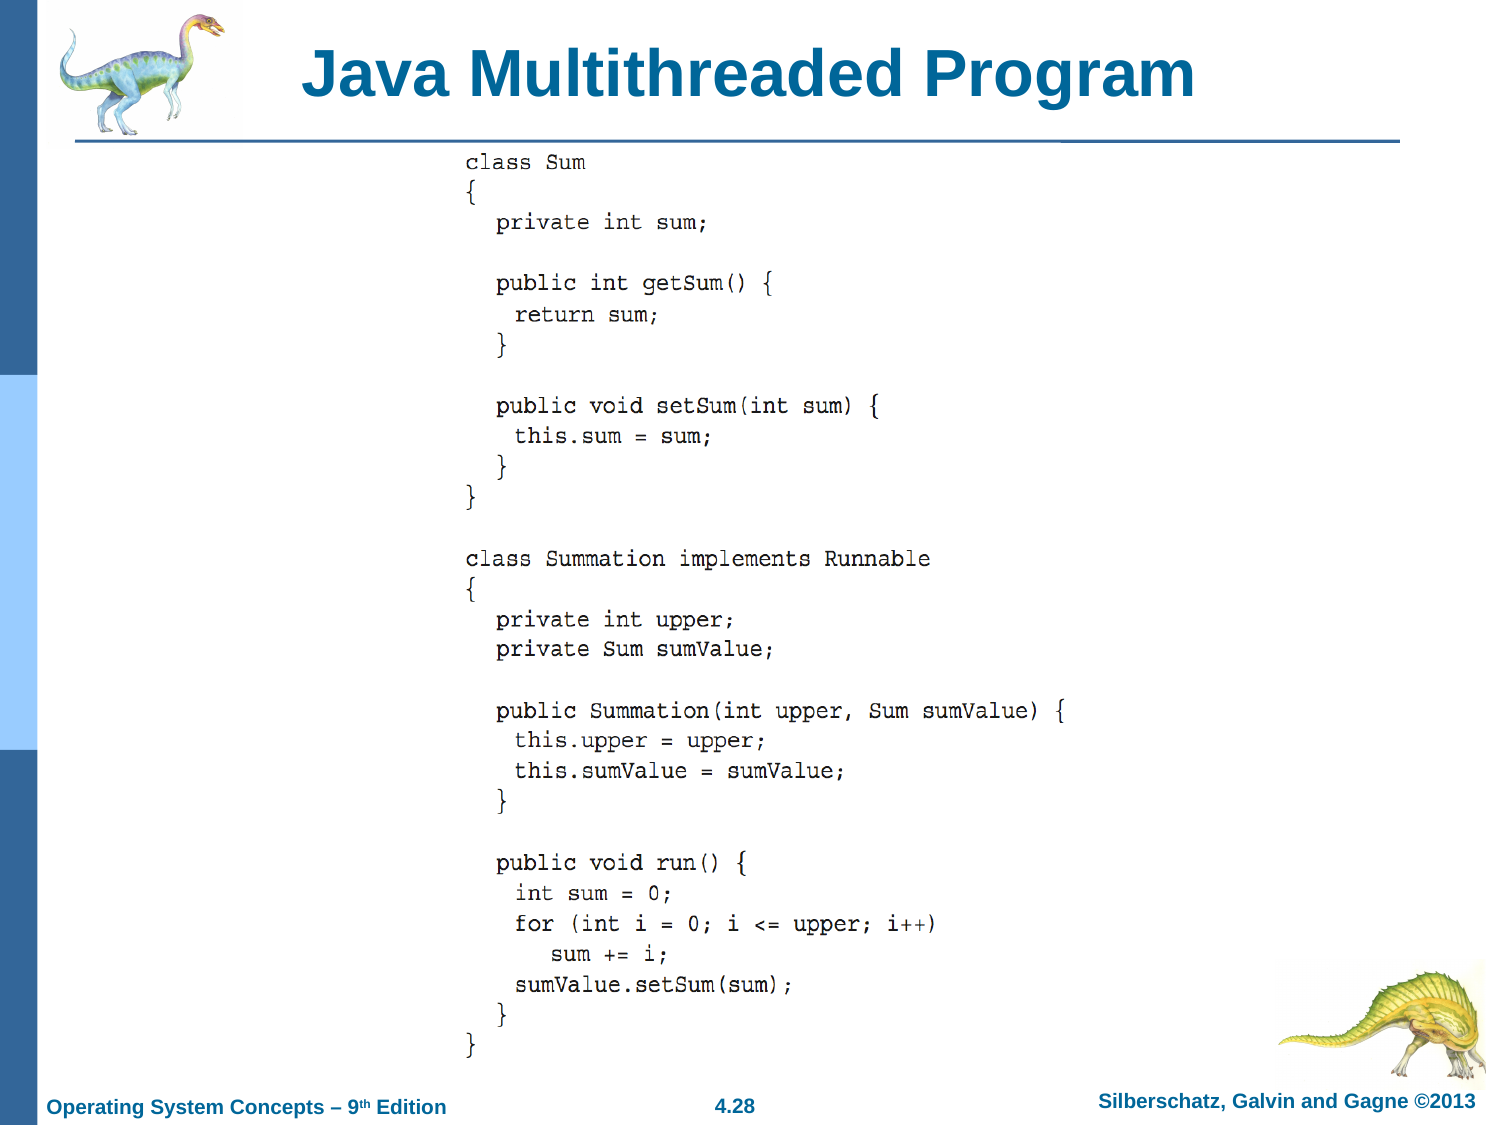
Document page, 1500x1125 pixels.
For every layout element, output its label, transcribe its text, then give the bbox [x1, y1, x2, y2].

picture [46, 0, 243, 149]
picture [443, 143, 1134, 1078]
picture [1275, 959, 1486, 1090]
title Java Multithreaded Program [75, 22, 1425, 118]
